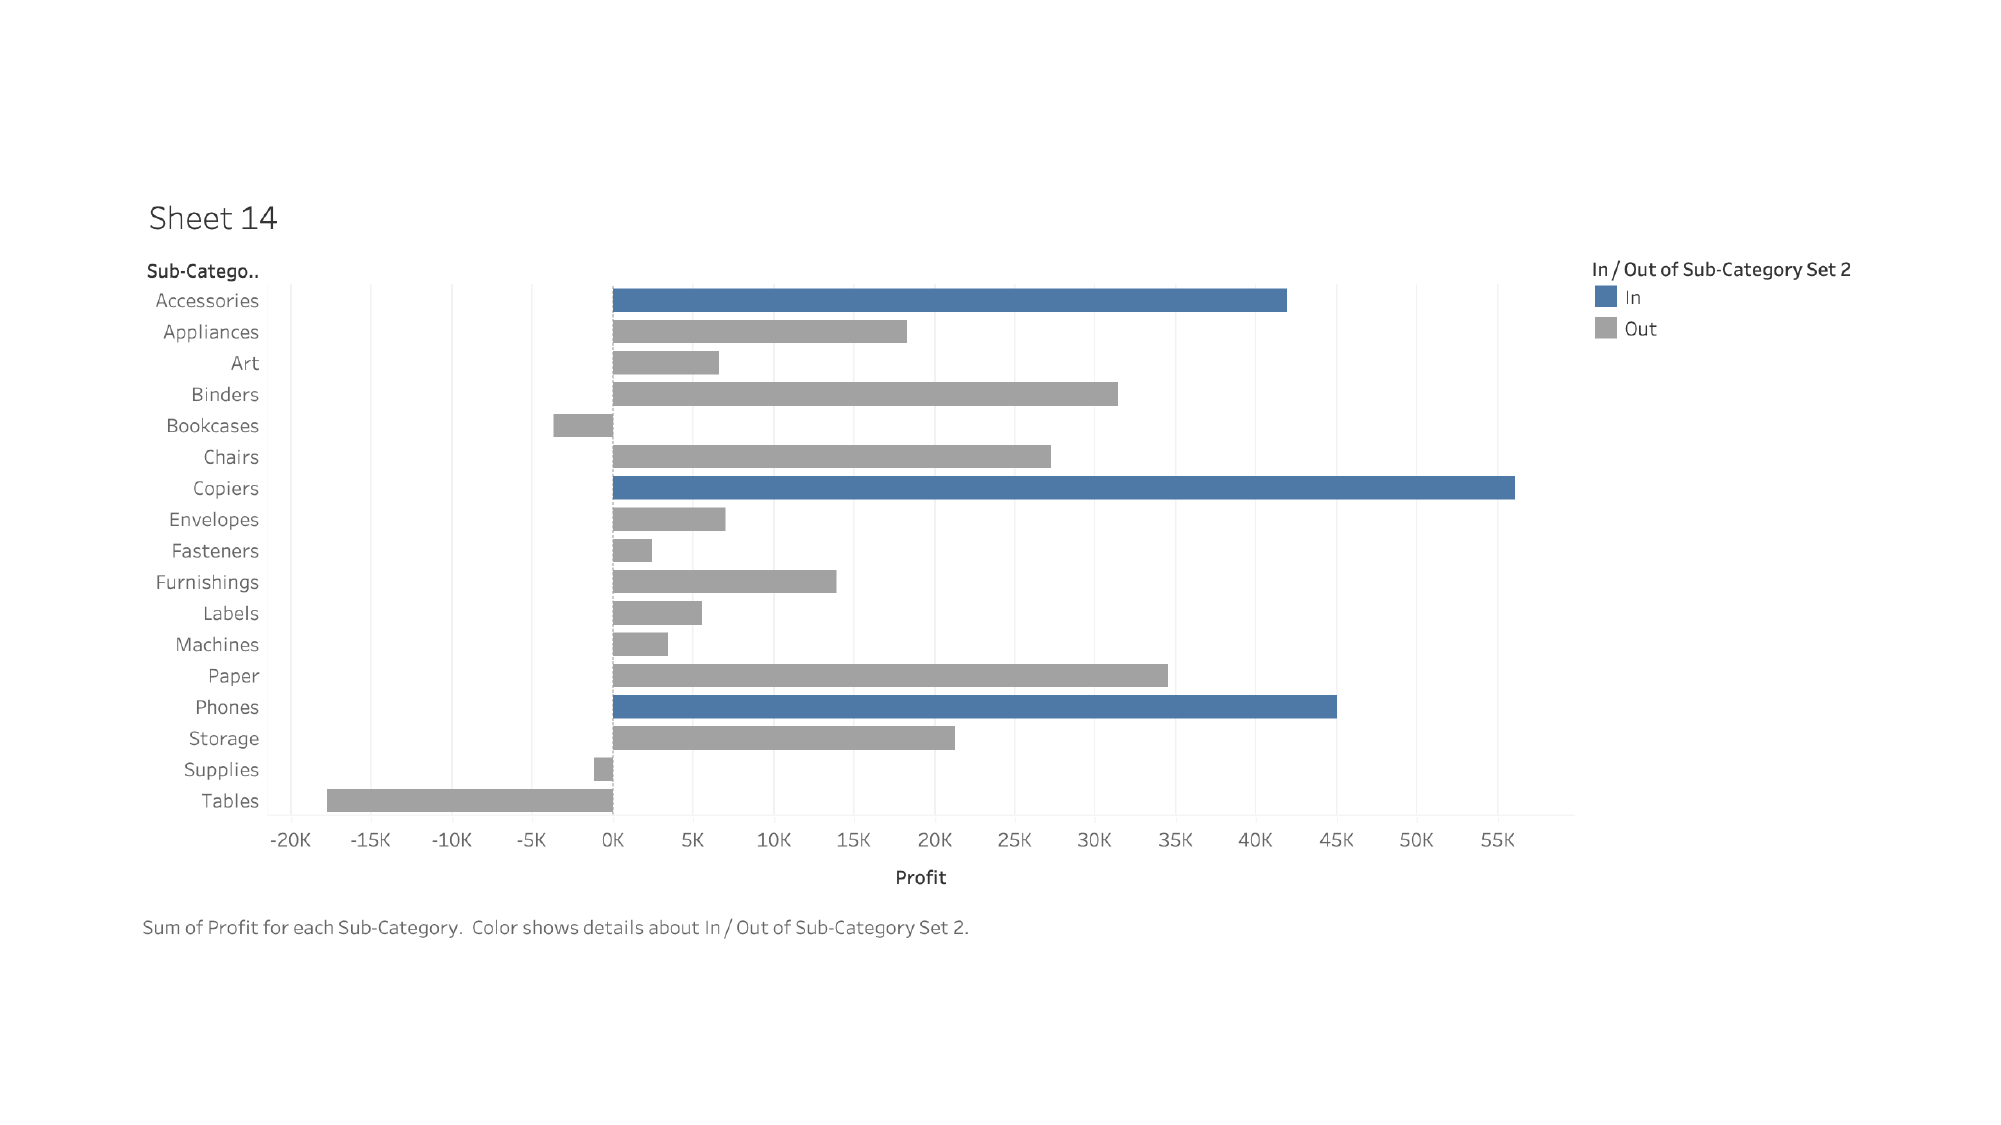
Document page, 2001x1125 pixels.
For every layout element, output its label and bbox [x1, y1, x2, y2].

picture [142, 185, 1858, 940]
